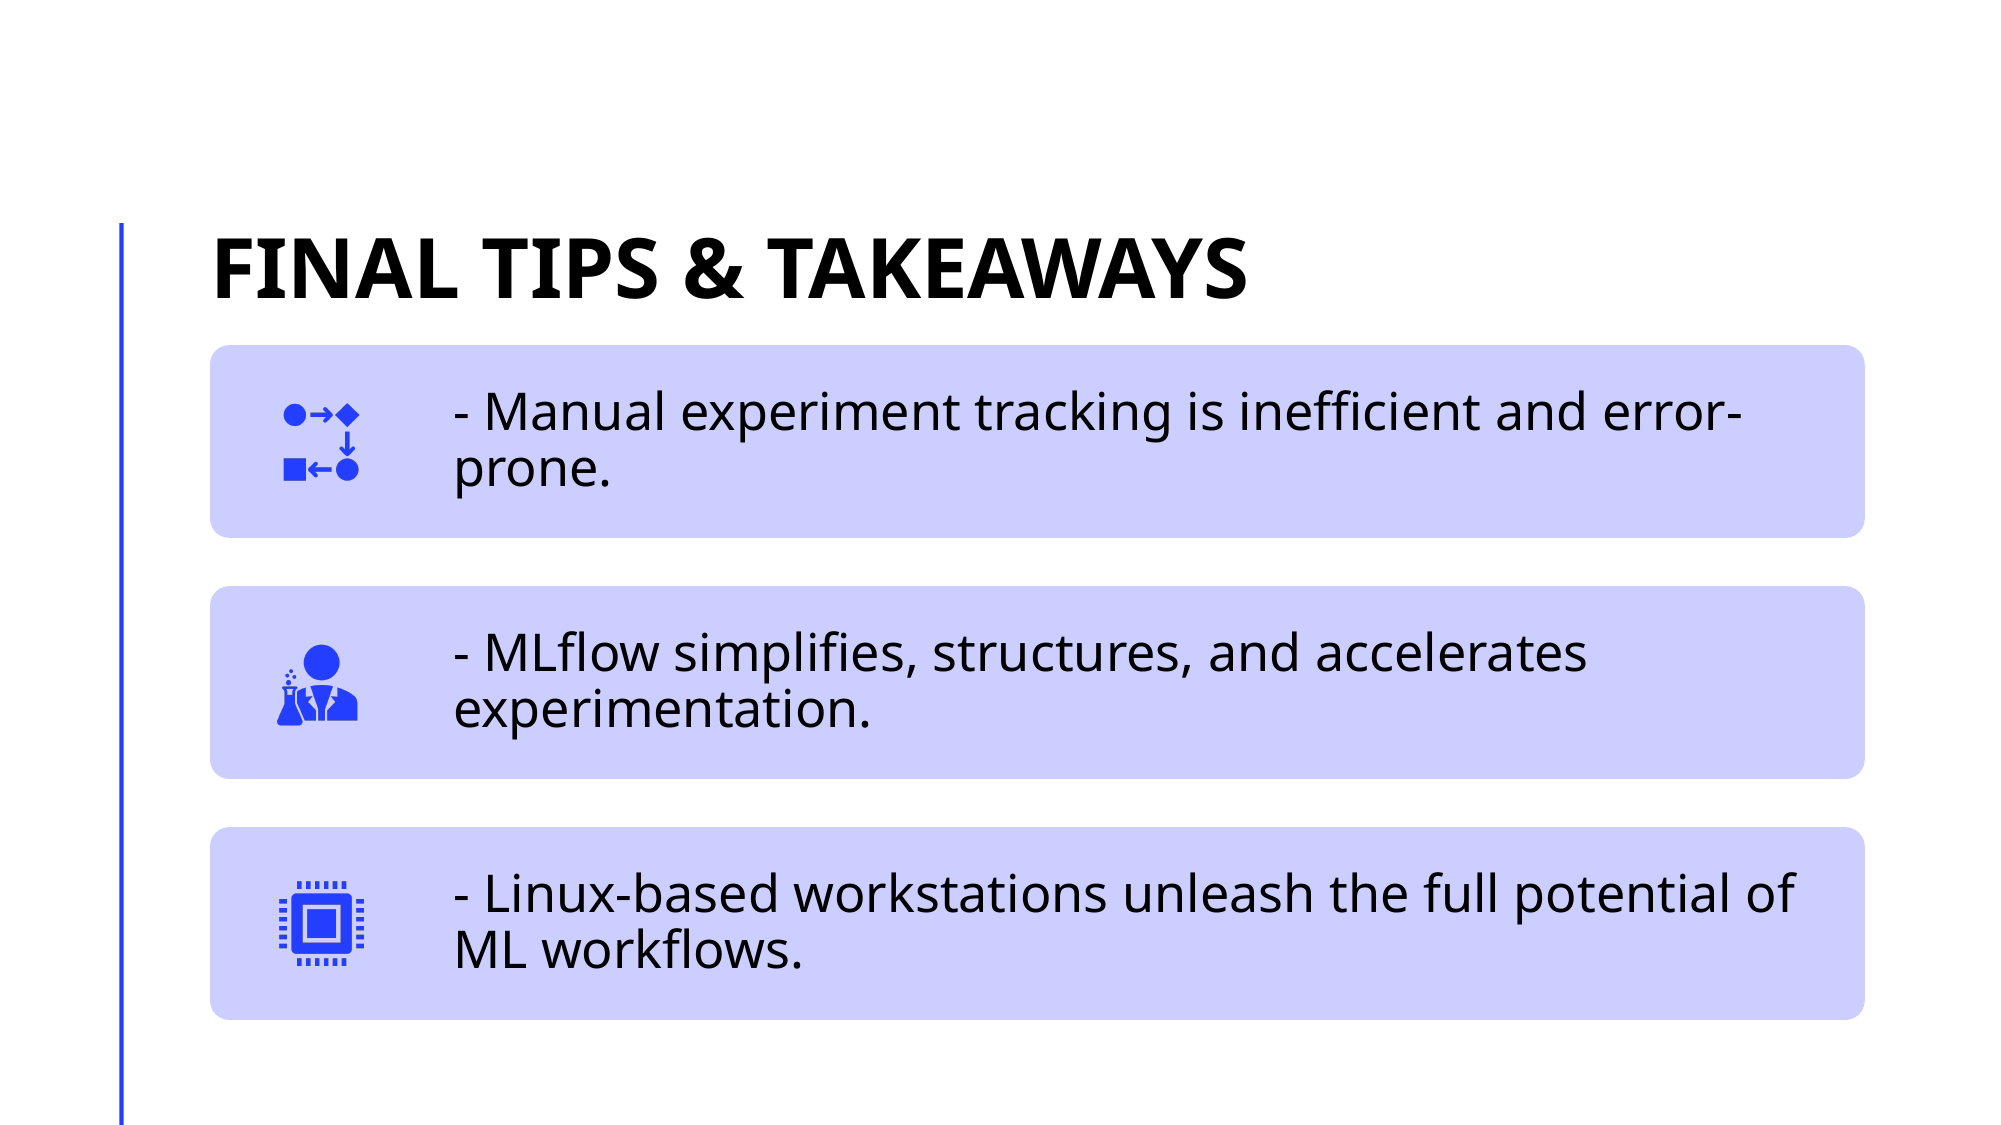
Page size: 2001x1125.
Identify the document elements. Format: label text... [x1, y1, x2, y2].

title Final tips & takeaways [210, 104, 1865, 315]
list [209, 344, 1865, 1020]
